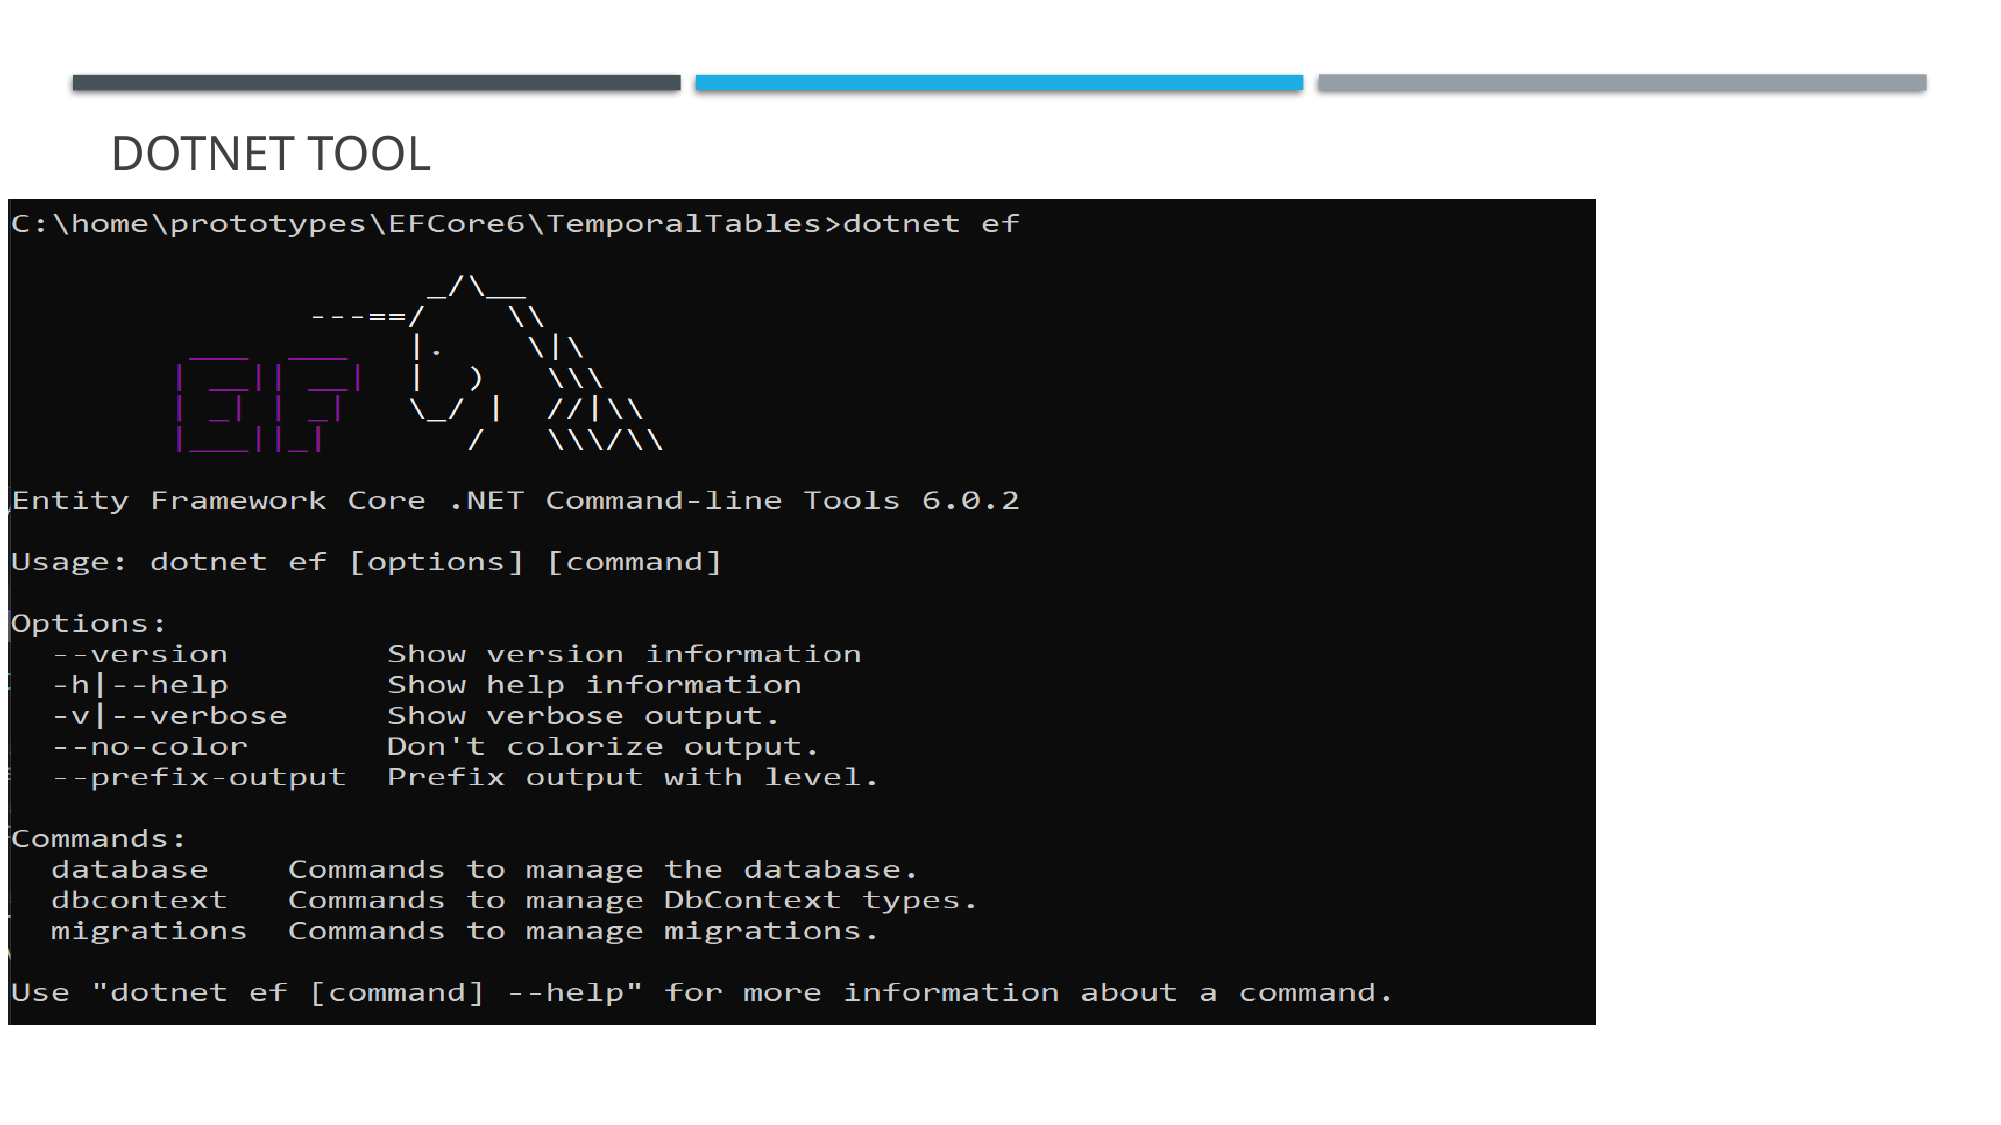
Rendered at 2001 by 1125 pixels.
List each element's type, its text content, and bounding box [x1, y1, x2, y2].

picture [7, 199, 1596, 1026]
title Dotnet tool [95, 115, 1905, 187]
